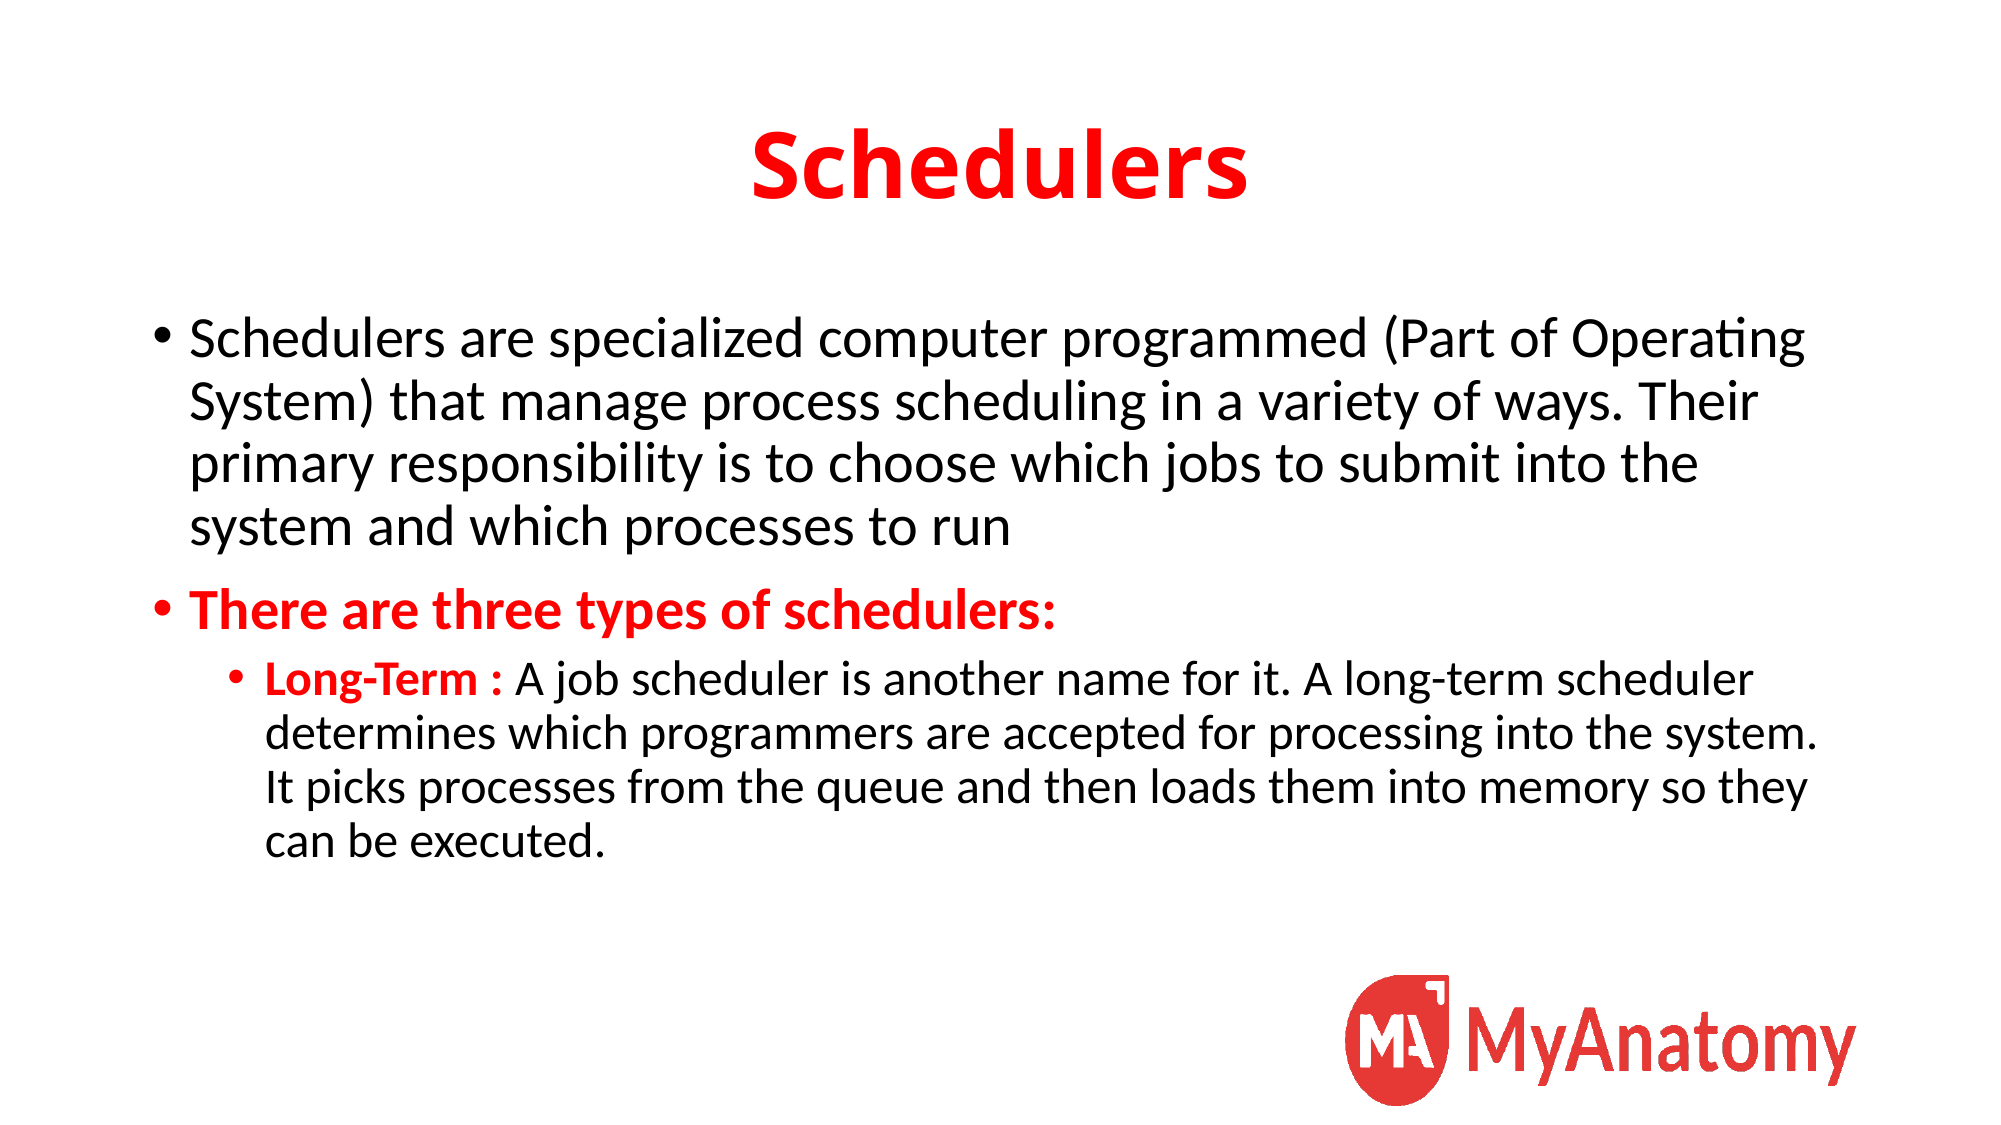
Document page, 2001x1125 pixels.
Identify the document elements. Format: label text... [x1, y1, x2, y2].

title Schedulers [137, 59, 1863, 278]
list Schedulers are specialized computer programmed (Part of Operating System) that manage process scheduling in a variety of ways. Their primary responsibility is to choose which jobs to submit into the system and which processes to run There are three types of schedulers: Long-Term : A job scheduler is another name for it. A long-term scheduler determines which programmers are accepted for processing into the system. It picks processes from the queue and then loads them into memory so they can be executed. [137, 299, 1863, 1014]
picture [1337, 1014, 1863, 1125]
